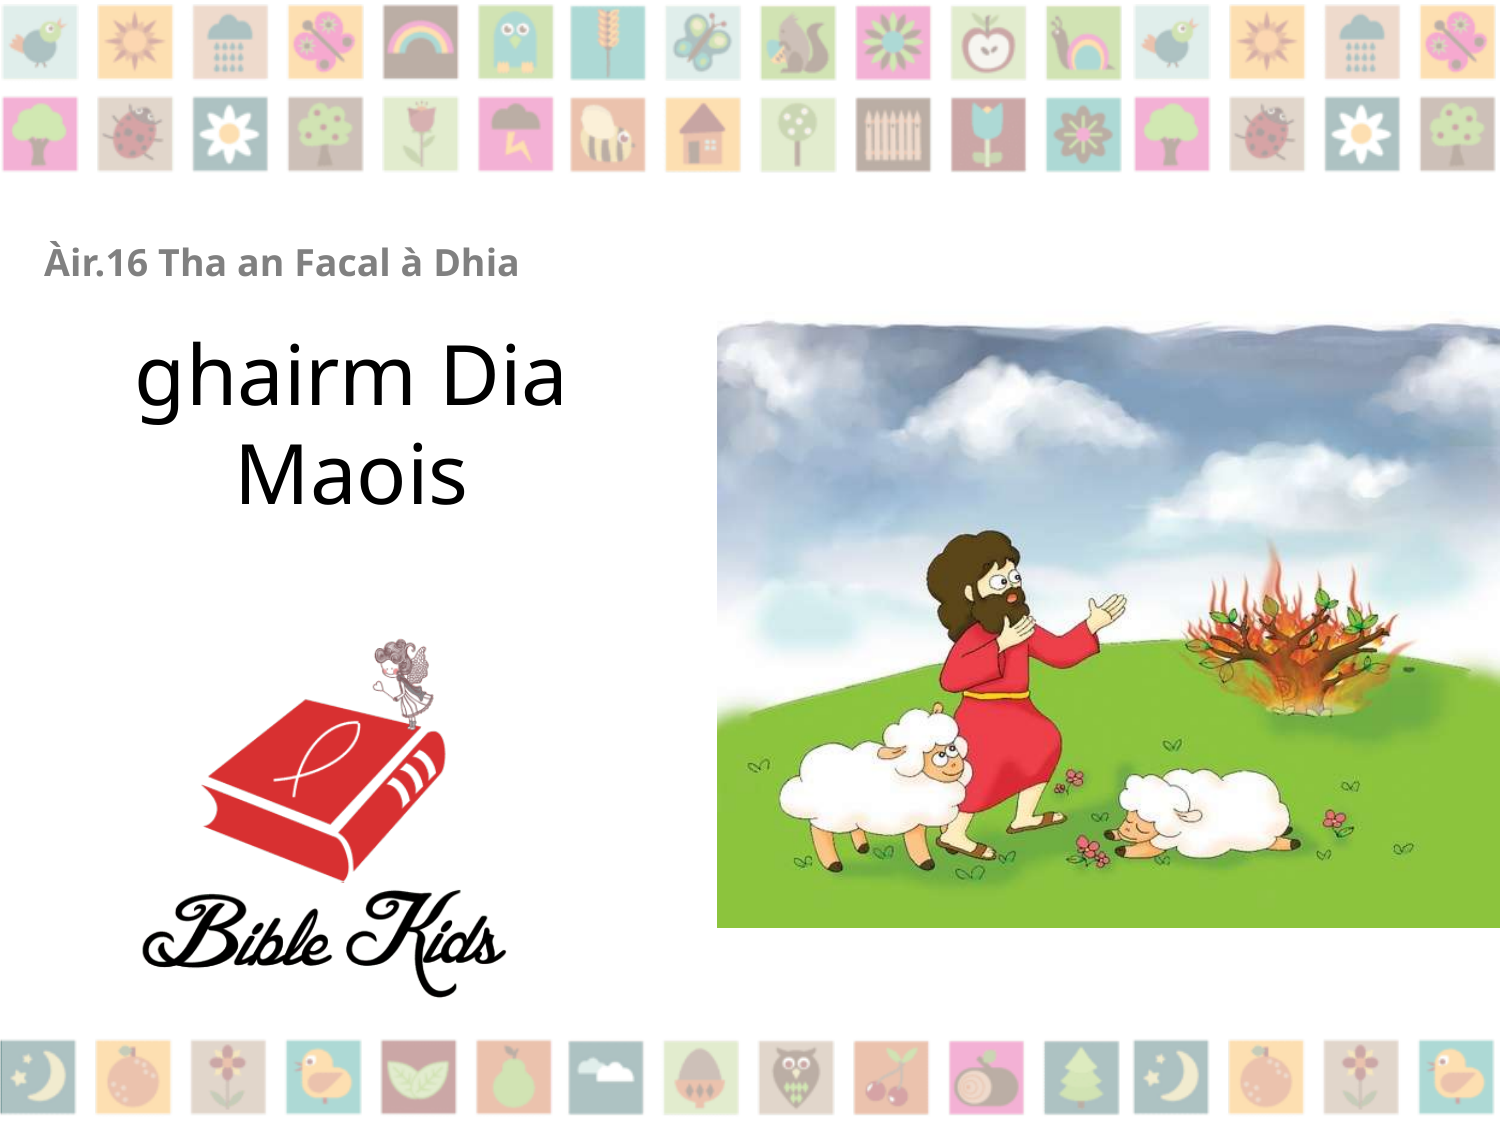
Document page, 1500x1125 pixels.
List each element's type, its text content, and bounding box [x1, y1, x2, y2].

text_box ghairm Dia Maois [29, 314, 675, 530]
text_box Àir.16 Tha an Facal à Dhia [29, 231, 543, 292]
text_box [0, 3, 1500, 181]
picture [717, 292, 1500, 928]
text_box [0, 1028, 1500, 1118]
picture [117, 600, 544, 1027]
